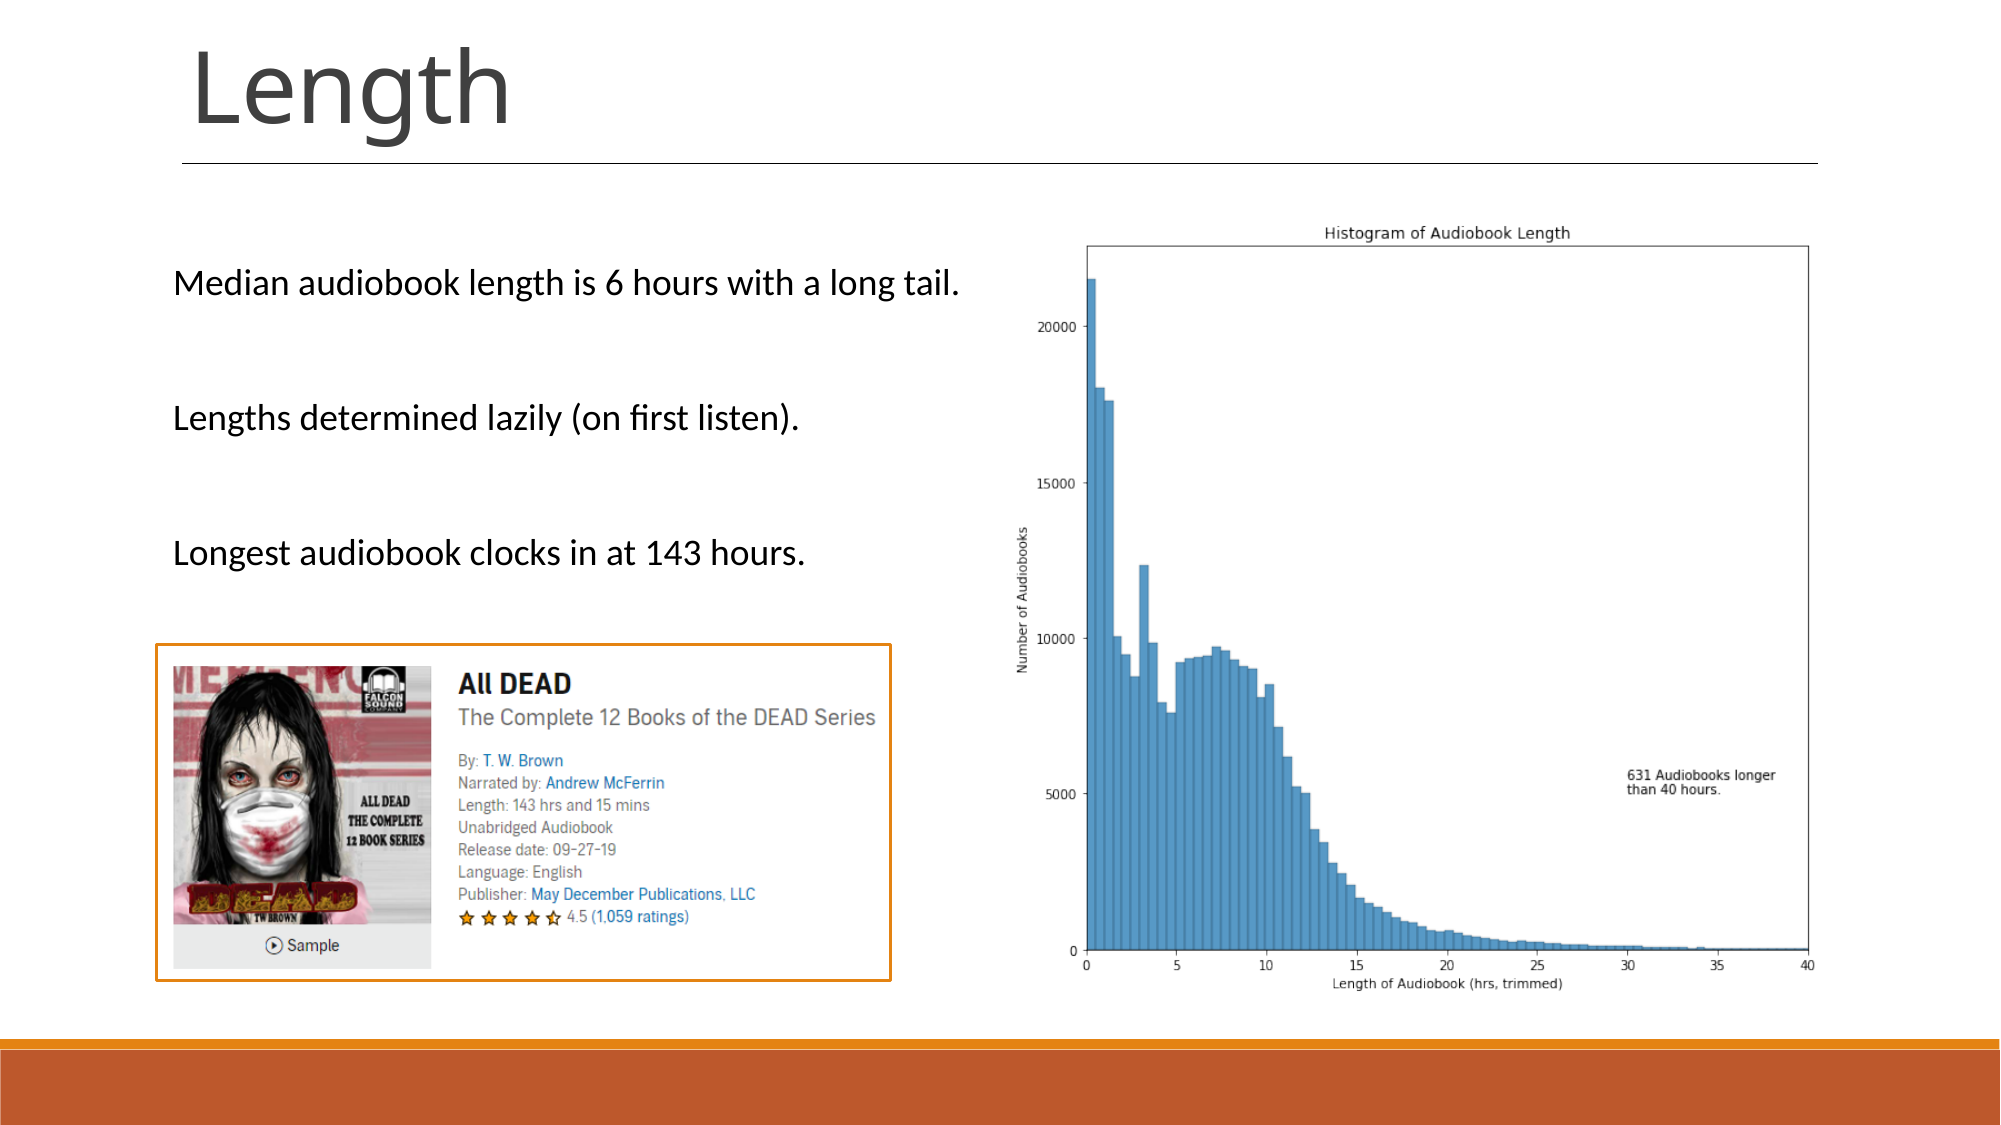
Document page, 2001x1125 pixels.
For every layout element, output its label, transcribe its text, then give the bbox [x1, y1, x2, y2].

text_box Median audiobook length is 6 hours with a long tail. Lengths determined lazily (on first listen). Longest audiobook clocks in at 143 hours. [158, 250, 1002, 581]
picture [157, 645, 890, 979]
picture [1008, 217, 1826, 1000]
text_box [174, 33, 1826, 178]
